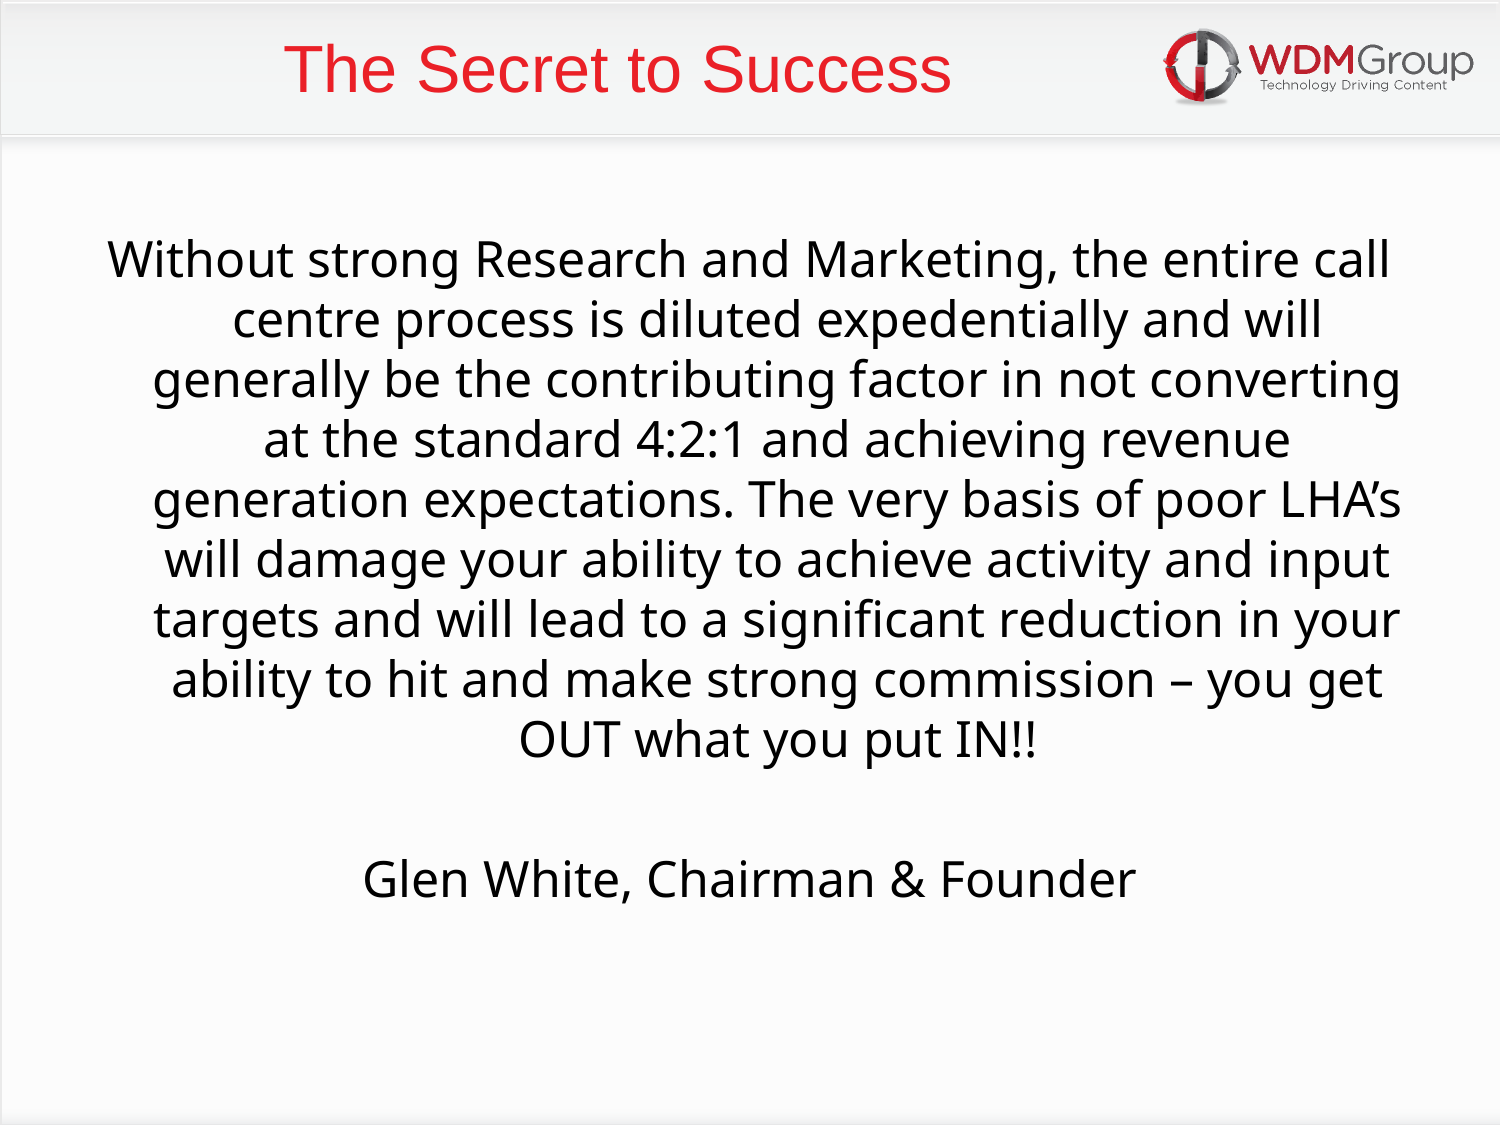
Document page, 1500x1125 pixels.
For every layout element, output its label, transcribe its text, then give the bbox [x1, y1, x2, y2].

text_box Without strong Research and Marketing, the entire call centre process is diluted expedentially and will generally be the contributing factor in not converting at the standard 4:2:1 and achieving revenue generation expectations. The very basis of poor LHA’s will damage your ability to achieve activity and input targets and will lead to a significant reduction in your ability to hit and make strong commission – you get OUT what you put IN!! Glen White, Chairman & Founder [74, 219, 1425, 1038]
picture [0, 0, 1500, 1125]
title The Secret to Success [0, 0, 1294, 160]
